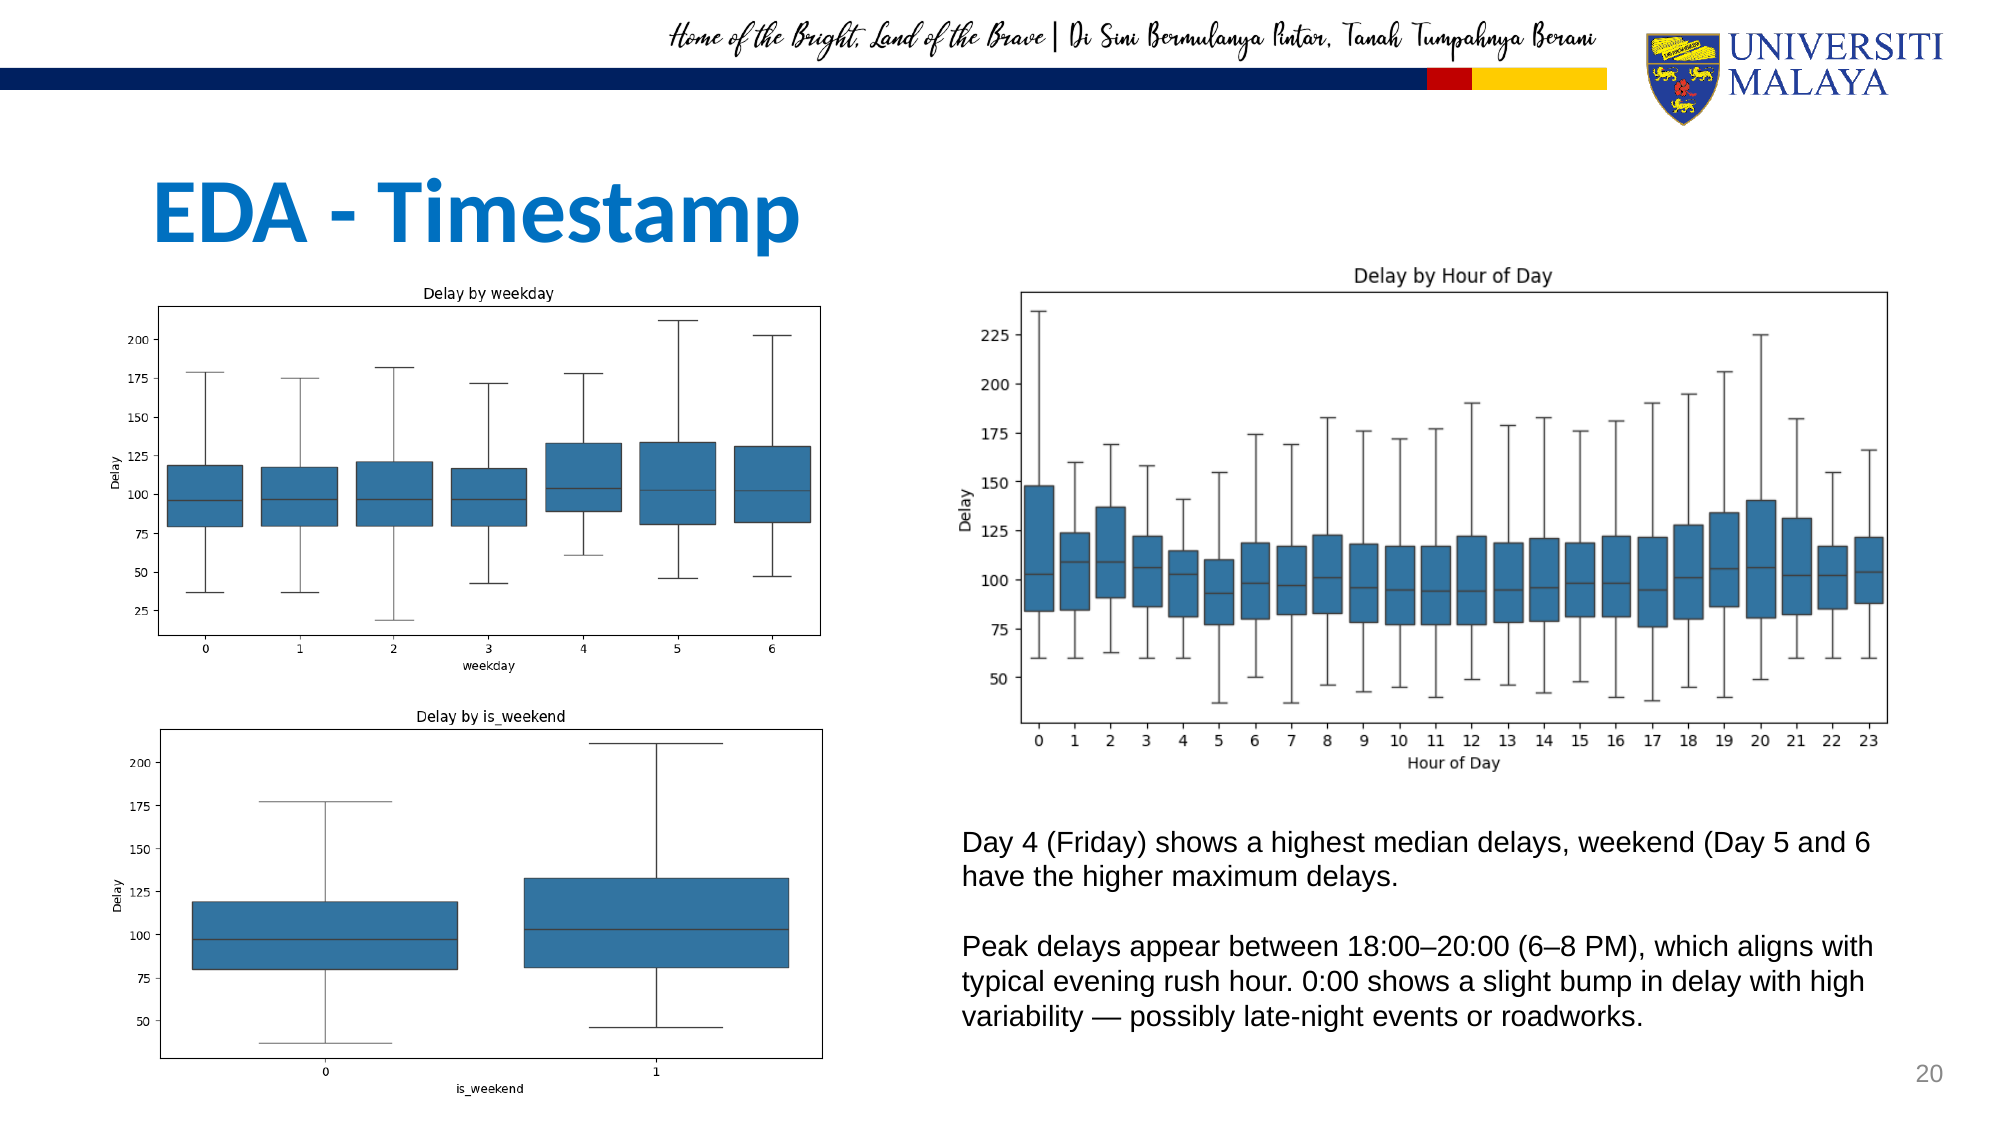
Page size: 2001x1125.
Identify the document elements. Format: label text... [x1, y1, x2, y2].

picture [946, 255, 1897, 782]
picture [102, 701, 829, 1103]
picture [661, 0, 2000, 212]
text_box Day 4 (Friday) shows a highest median delays, weekend (Day 5 and 6 have the higher maximum delays. Peak delays appear between 18:00–20:00 (6–8 PM), which aligns with typical evening rush hour. 0:00 shows a slight bump in delay with high variability — possibly late-night events or roadworks. [947, 815, 1897, 1040]
slide_number 20 [1491, 1042, 1959, 1103]
title EDA - Timestamp [137, 97, 1863, 315]
picture [101, 278, 827, 680]
